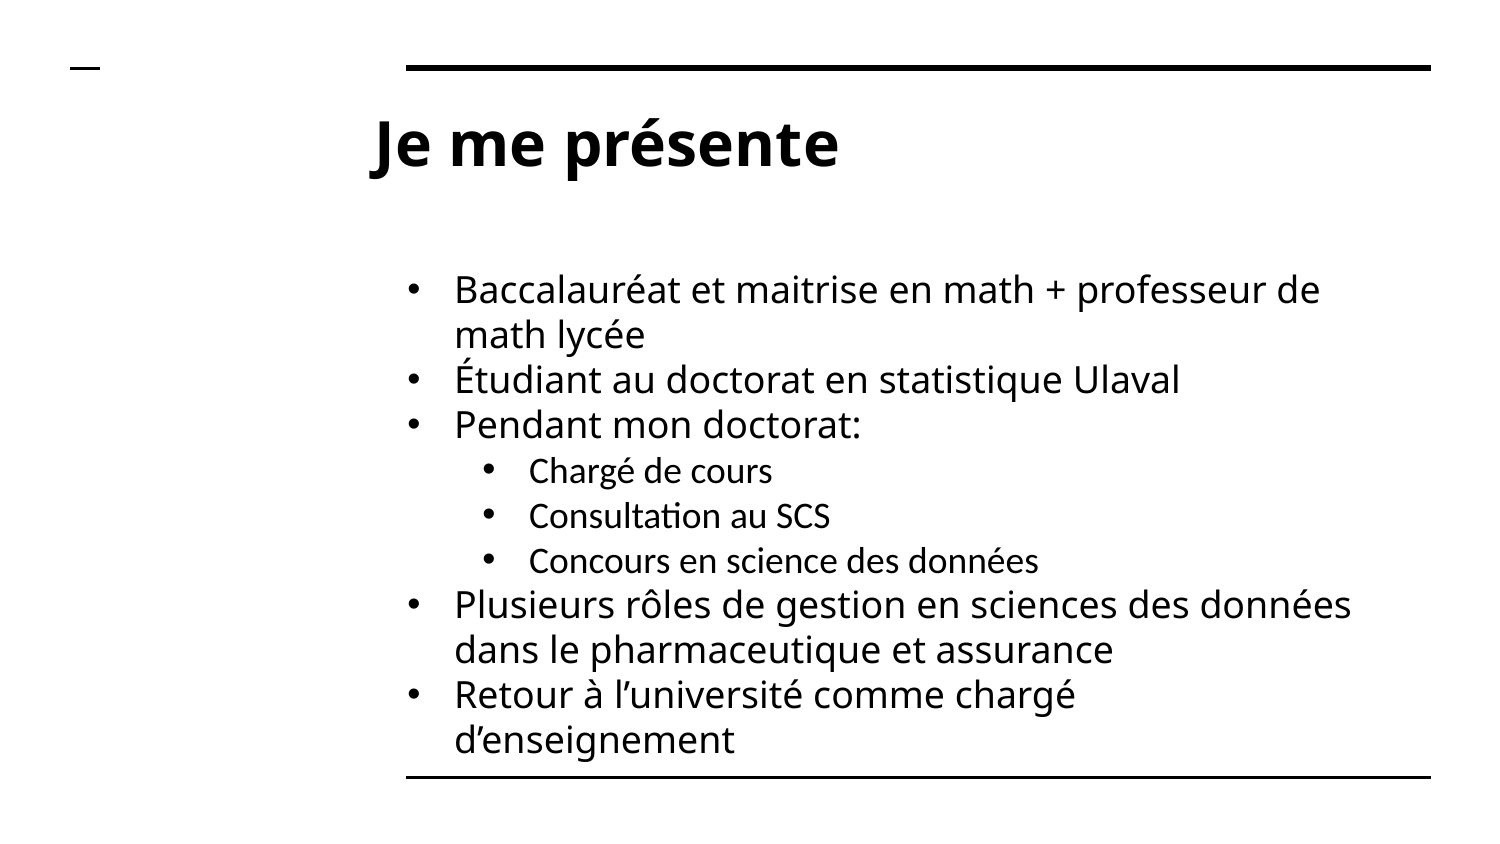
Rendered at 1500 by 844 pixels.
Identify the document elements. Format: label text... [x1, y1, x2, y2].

list Baccalauréat et maitrise en math + professeur de math lycée Étudiant au doctorat en statistique Ulaval Pendant mon doctorat: Chargé de cours Consultation au SCS Concours en science des données Plusieurs rôles de gestion en sciences des données dans le pharmaceutique et assurance Retour à l’université comme chargé d’enseignement [407, 265, 1368, 844]
title Je me présente [374, 103, 1126, 180]
